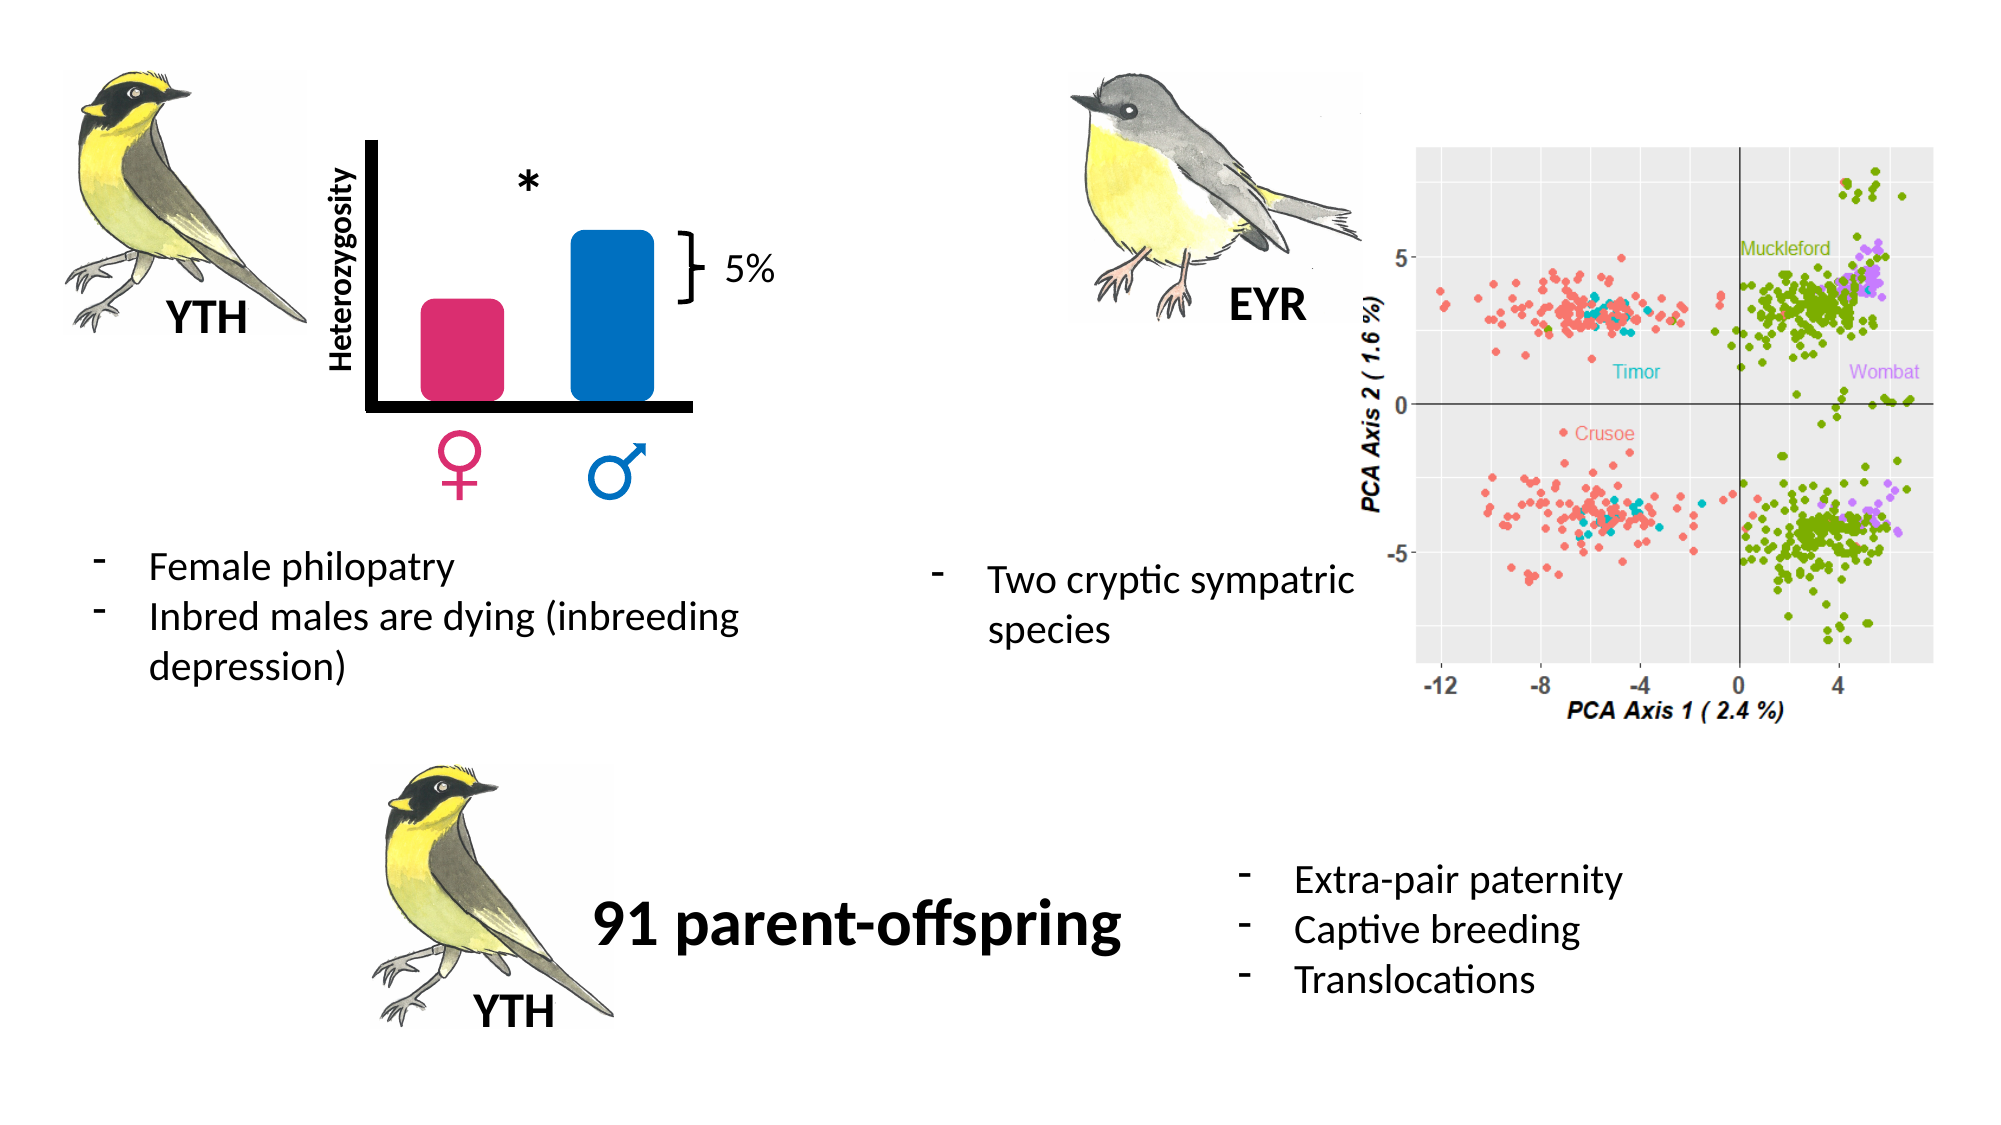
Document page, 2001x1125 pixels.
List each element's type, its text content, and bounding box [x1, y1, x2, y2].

text_box Female philopatry Inbred males are dying (inbreeding depression) [77, 531, 836, 697]
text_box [310, 139, 803, 501]
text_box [63, 70, 307, 364]
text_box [370, 764, 614, 1058]
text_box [1068, 72, 1363, 350]
text_box Extra-pair paternity Captive breeding Translocations [1223, 844, 1696, 1010]
picture [1351, 139, 1943, 732]
text_box 91 parent-offspring [614, 871, 1216, 966]
text_box Two cryptic sympatric species [916, 544, 1351, 659]
